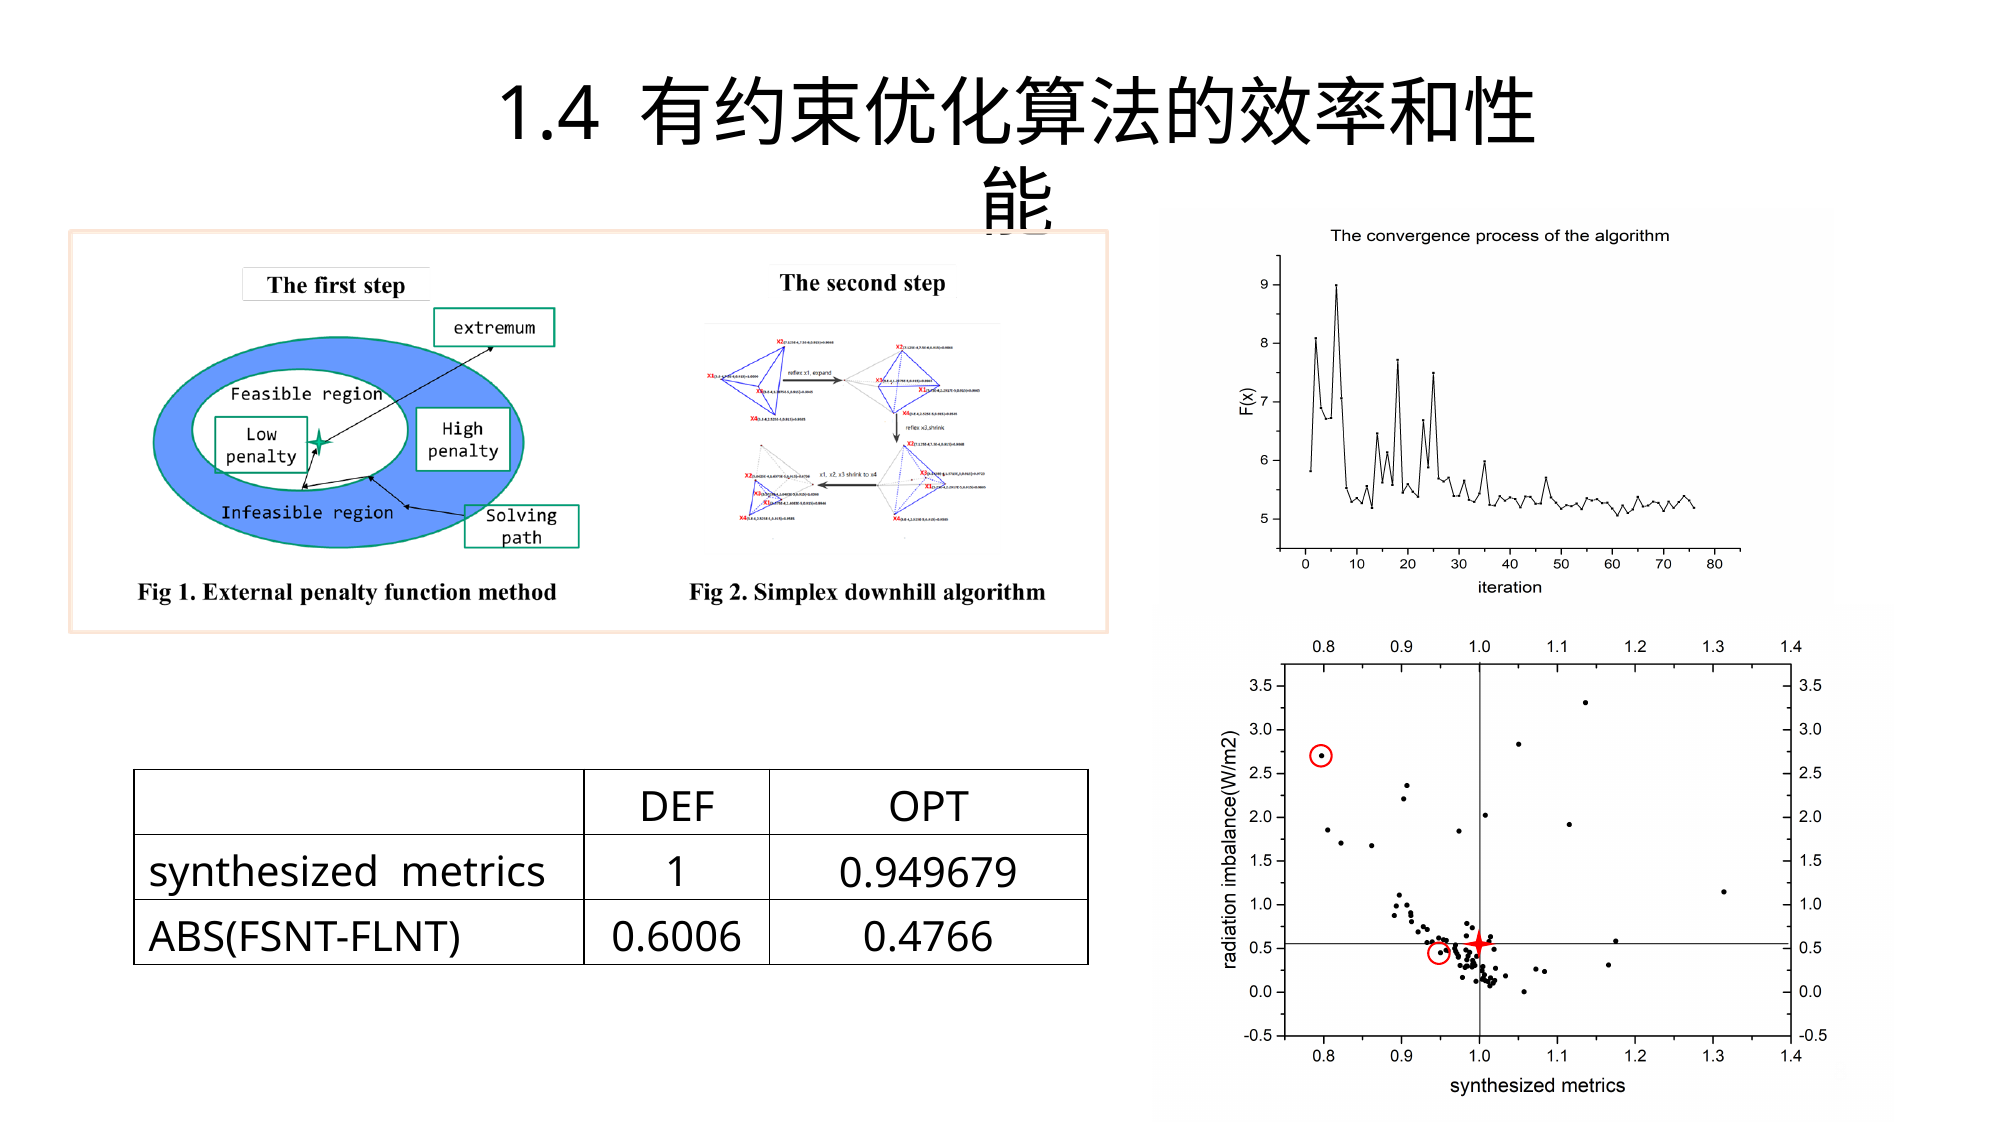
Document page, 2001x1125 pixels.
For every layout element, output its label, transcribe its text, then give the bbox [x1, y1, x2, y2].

table_cell ABS(FSNT-FLNT) [135, 900, 583, 964]
table_header OPT [770, 770, 1087, 834]
picture [68, 208, 1834, 634]
table_cell 0.949679 [770, 835, 1087, 899]
table_header DEF [585, 770, 769, 834]
table_cell 0.4766 [770, 900, 1087, 964]
table_cell 0.6006 [585, 900, 769, 964]
text_box 1.4 有约束优化算法的效率和性能 [454, 57, 1579, 229]
table_header [135, 770, 583, 834]
table_cell 1 [585, 835, 769, 899]
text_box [1152, 604, 1894, 1122]
table_cell synthesized metrics [135, 835, 583, 899]
